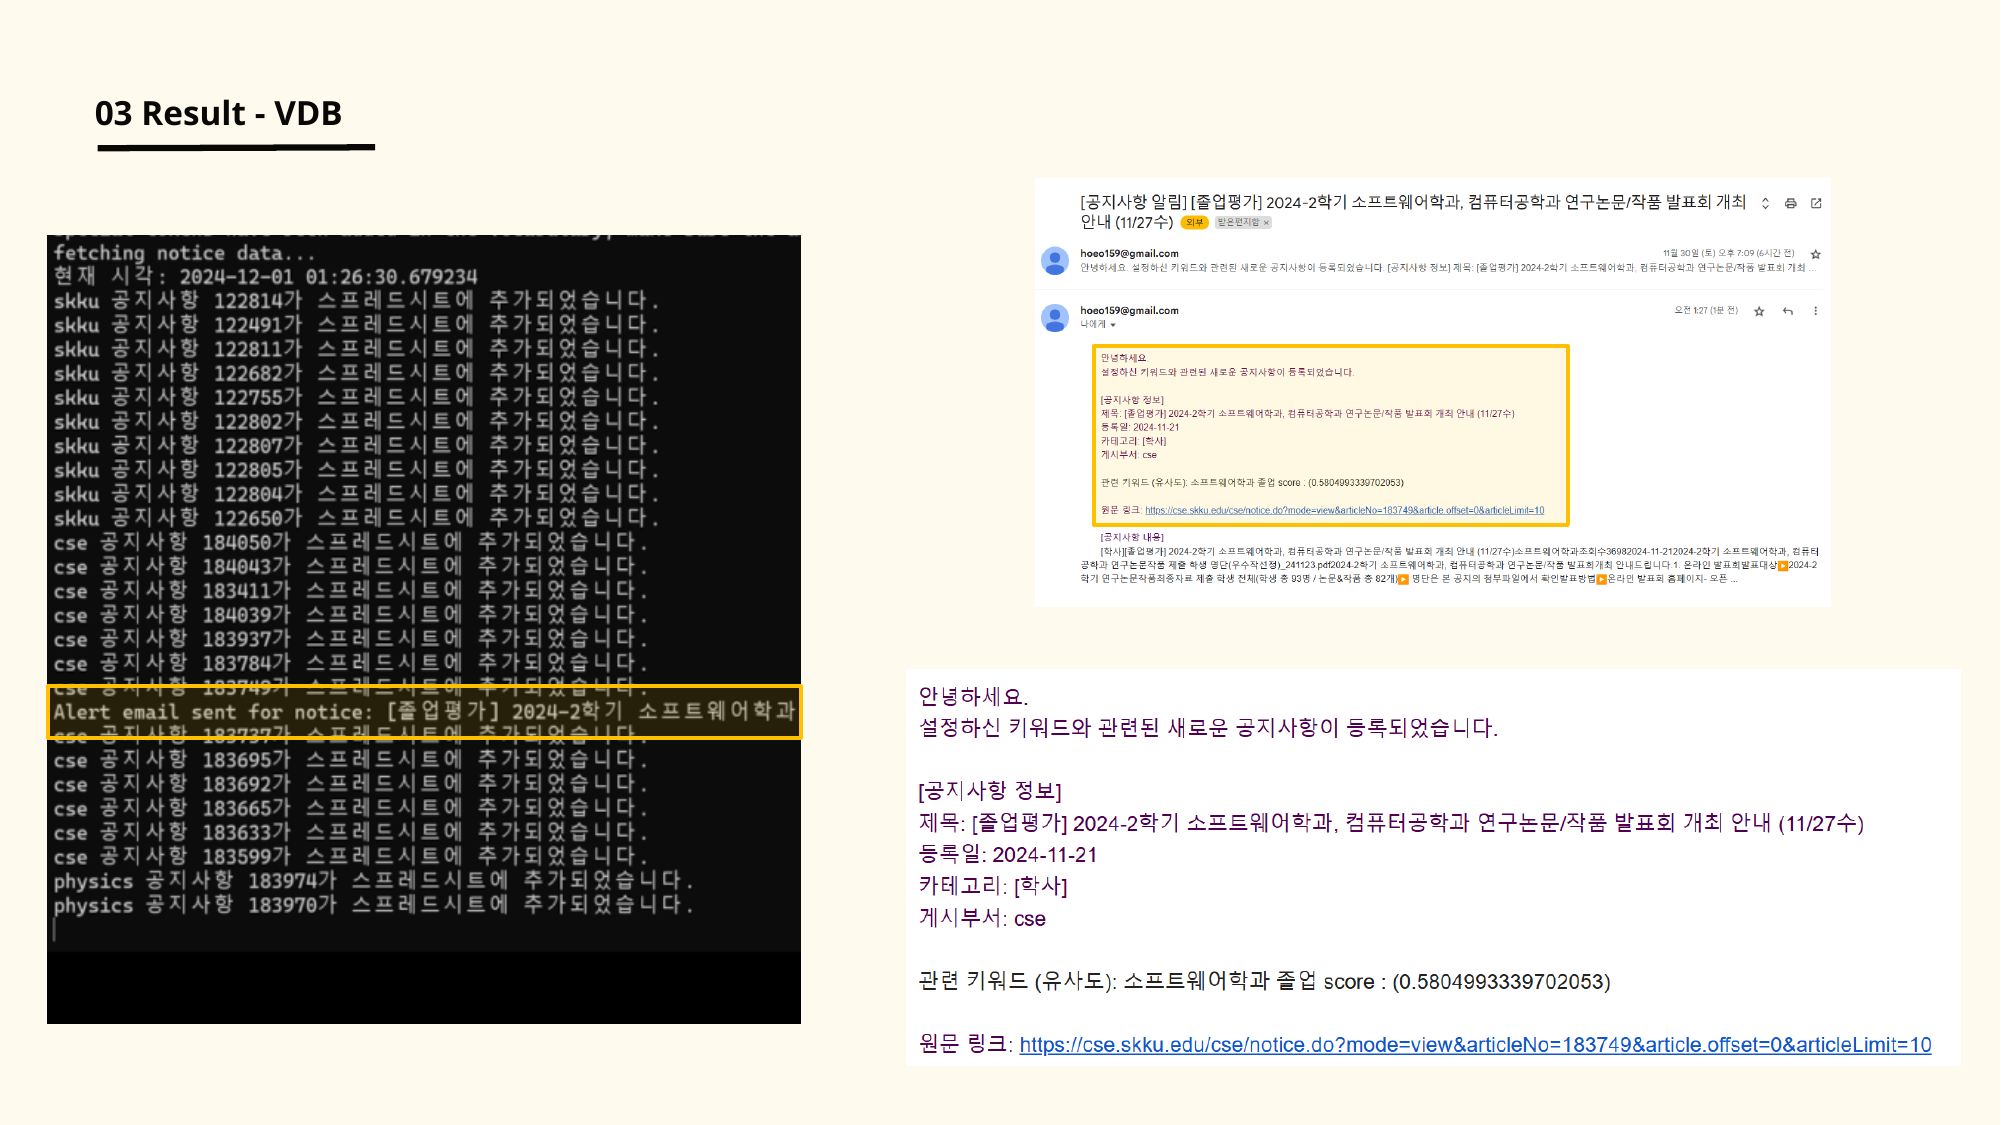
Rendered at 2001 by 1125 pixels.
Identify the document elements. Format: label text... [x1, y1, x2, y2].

picture [905, 669, 1961, 1066]
text_box 03 Result - VDB [94, 83, 423, 133]
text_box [1034, 177, 1832, 607]
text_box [47, 235, 801, 1024]
